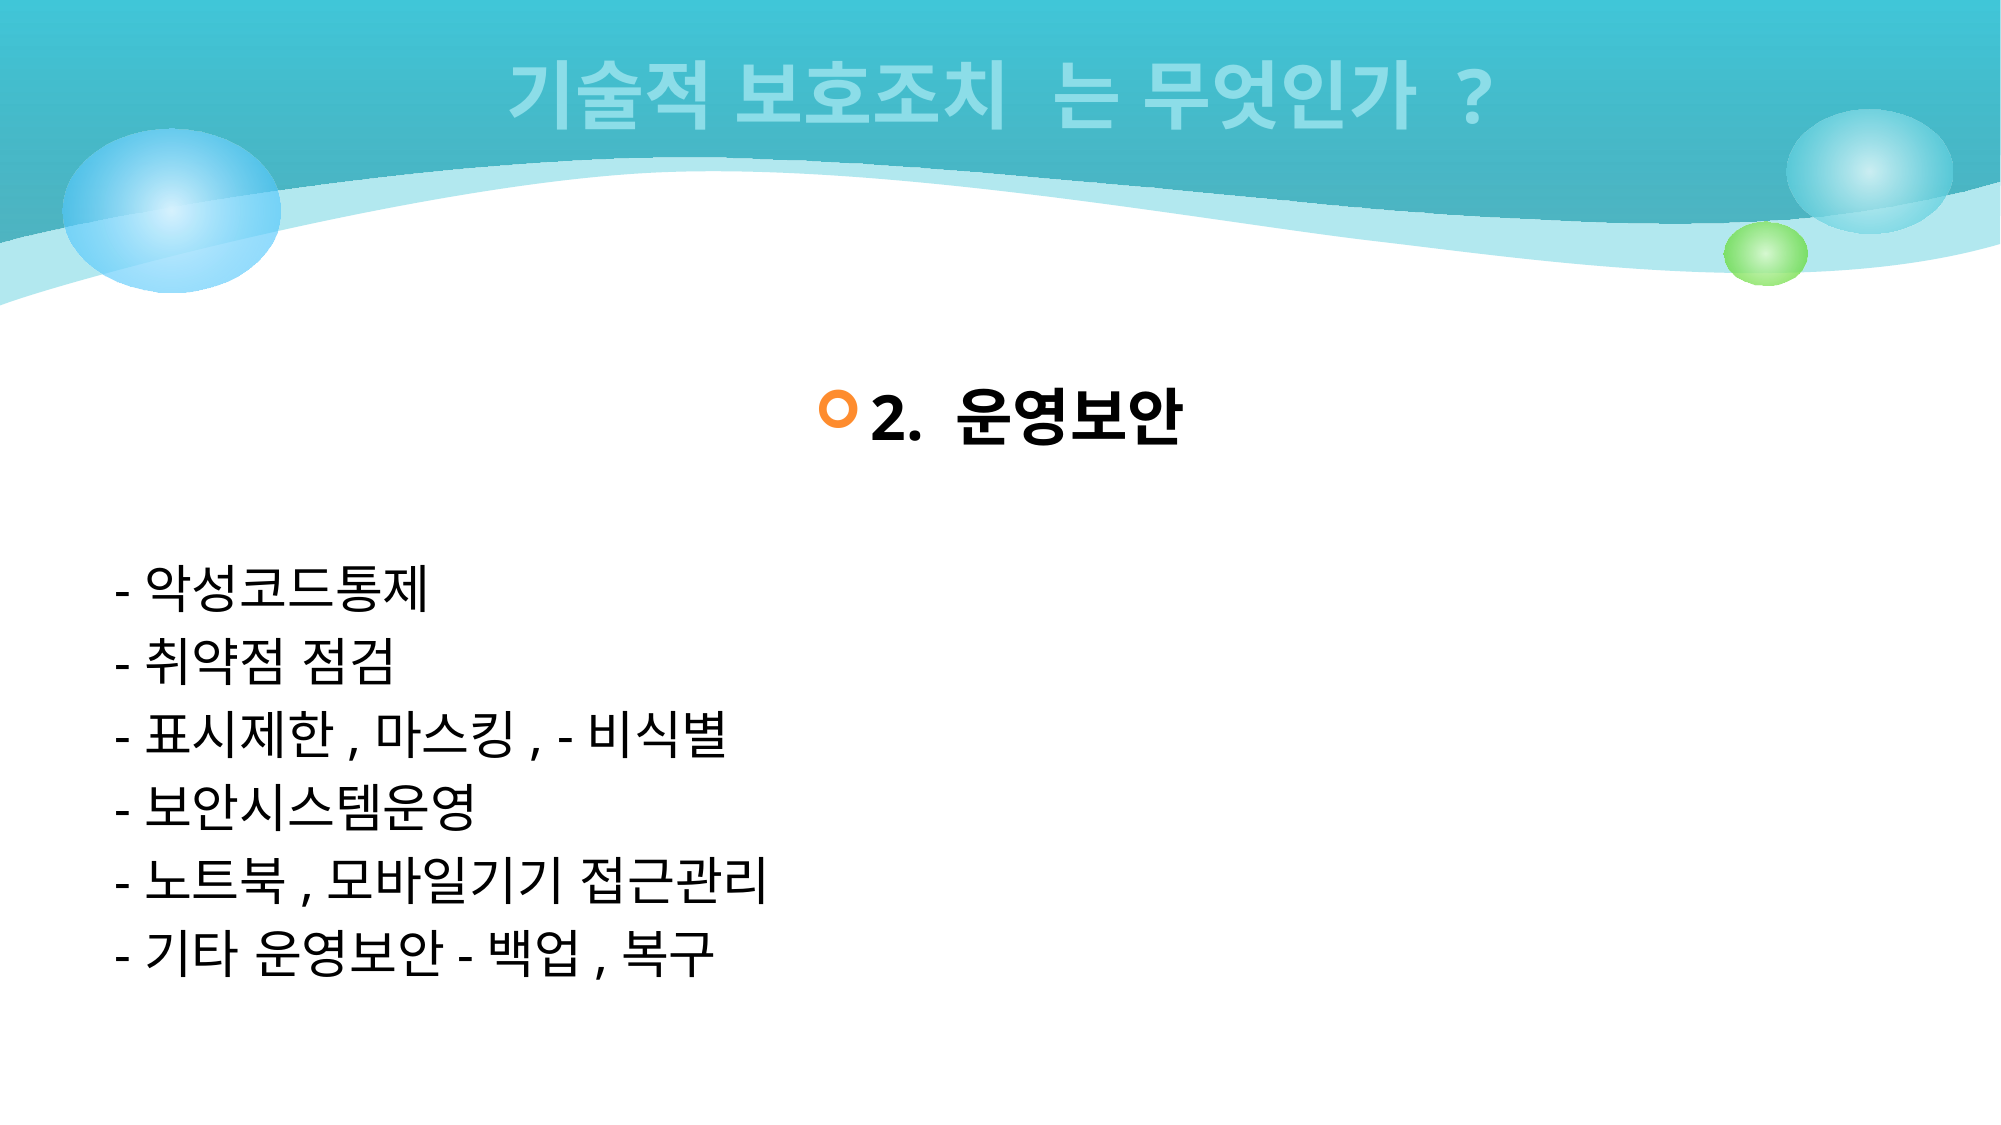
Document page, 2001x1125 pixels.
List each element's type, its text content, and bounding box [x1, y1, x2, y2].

title 기술적 보호조치 는 무엇인가 ? [99, 0, 1900, 188]
list 2. 운영보안 -악성코드통제 -취약점 점검 -표시제한,마스킹, -비식별 -보안시스템운영 -노트북,모바일기기 접근관리 -기타 운영보안-백업,복구 [99, 295, 1900, 1038]
